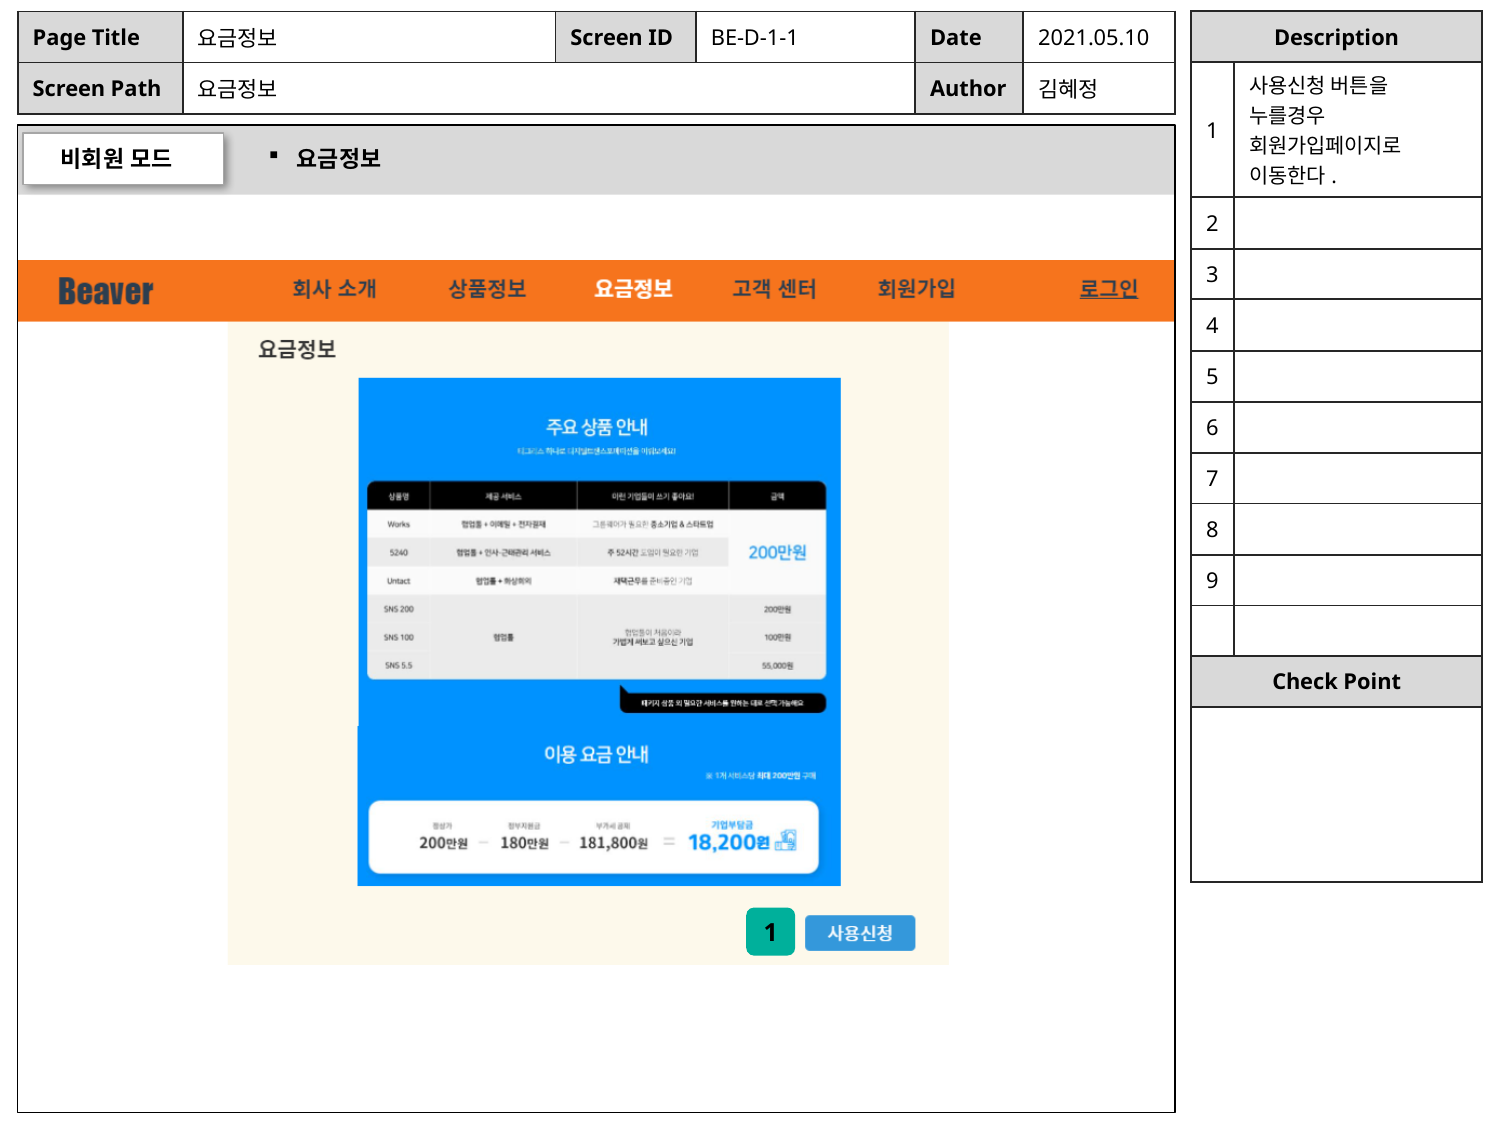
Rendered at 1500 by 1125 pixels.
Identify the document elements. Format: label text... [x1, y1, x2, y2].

table_cell 4 [1192, 300, 1233, 350]
table_cell [1235, 300, 1481, 350]
table_cell [1235, 198, 1481, 248]
table_cell [1235, 504, 1481, 554]
table_header Date [916, 12, 1022, 62]
table_cell 9 [1192, 556, 1233, 605]
table_cell [1235, 606, 1481, 655]
table_cell [1235, 403, 1481, 452]
picture [17, 260, 1176, 966]
table_cell 3 [1192, 250, 1233, 298]
table_cell 요금정보 [184, 63, 914, 113]
table_cell 8 [1192, 504, 1233, 554]
table_cell 김혜정 [1024, 63, 1174, 113]
table_cell [1235, 556, 1481, 605]
table_cell 1 [1192, 63, 1233, 196]
table_header Page Title [19, 12, 182, 62]
text_box [15, 971, 1177, 1115]
table_cell Check Point [1192, 657, 1481, 706]
table_header Screen ID [556, 12, 695, 62]
text_box [15, 123, 1177, 262]
table_cell 7 [1192, 454, 1233, 503]
table_cell Screen Path [19, 63, 182, 113]
table_cell [1192, 708, 1481, 881]
table_cell [1192, 606, 1233, 655]
table_cell 2 [1192, 198, 1233, 248]
table_cell [1235, 454, 1481, 503]
table_header 2021.05.10 [1024, 12, 1174, 62]
table_cell Author [916, 63, 1022, 113]
table_cell 5 [1192, 352, 1233, 401]
table_cell [1235, 250, 1481, 298]
table_header Description [1192, 12, 1481, 61]
table_cell [1235, 352, 1481, 401]
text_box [22, 132, 224, 185]
table_header BE-D-1-1 [697, 12, 914, 62]
table_cell 사용신청 버튼을 누를경우 회원가입페이지로 이동한다. [1235, 63, 1481, 196]
table_cell 6 [1192, 403, 1233, 452]
table_header 요금정보 [184, 12, 555, 62]
